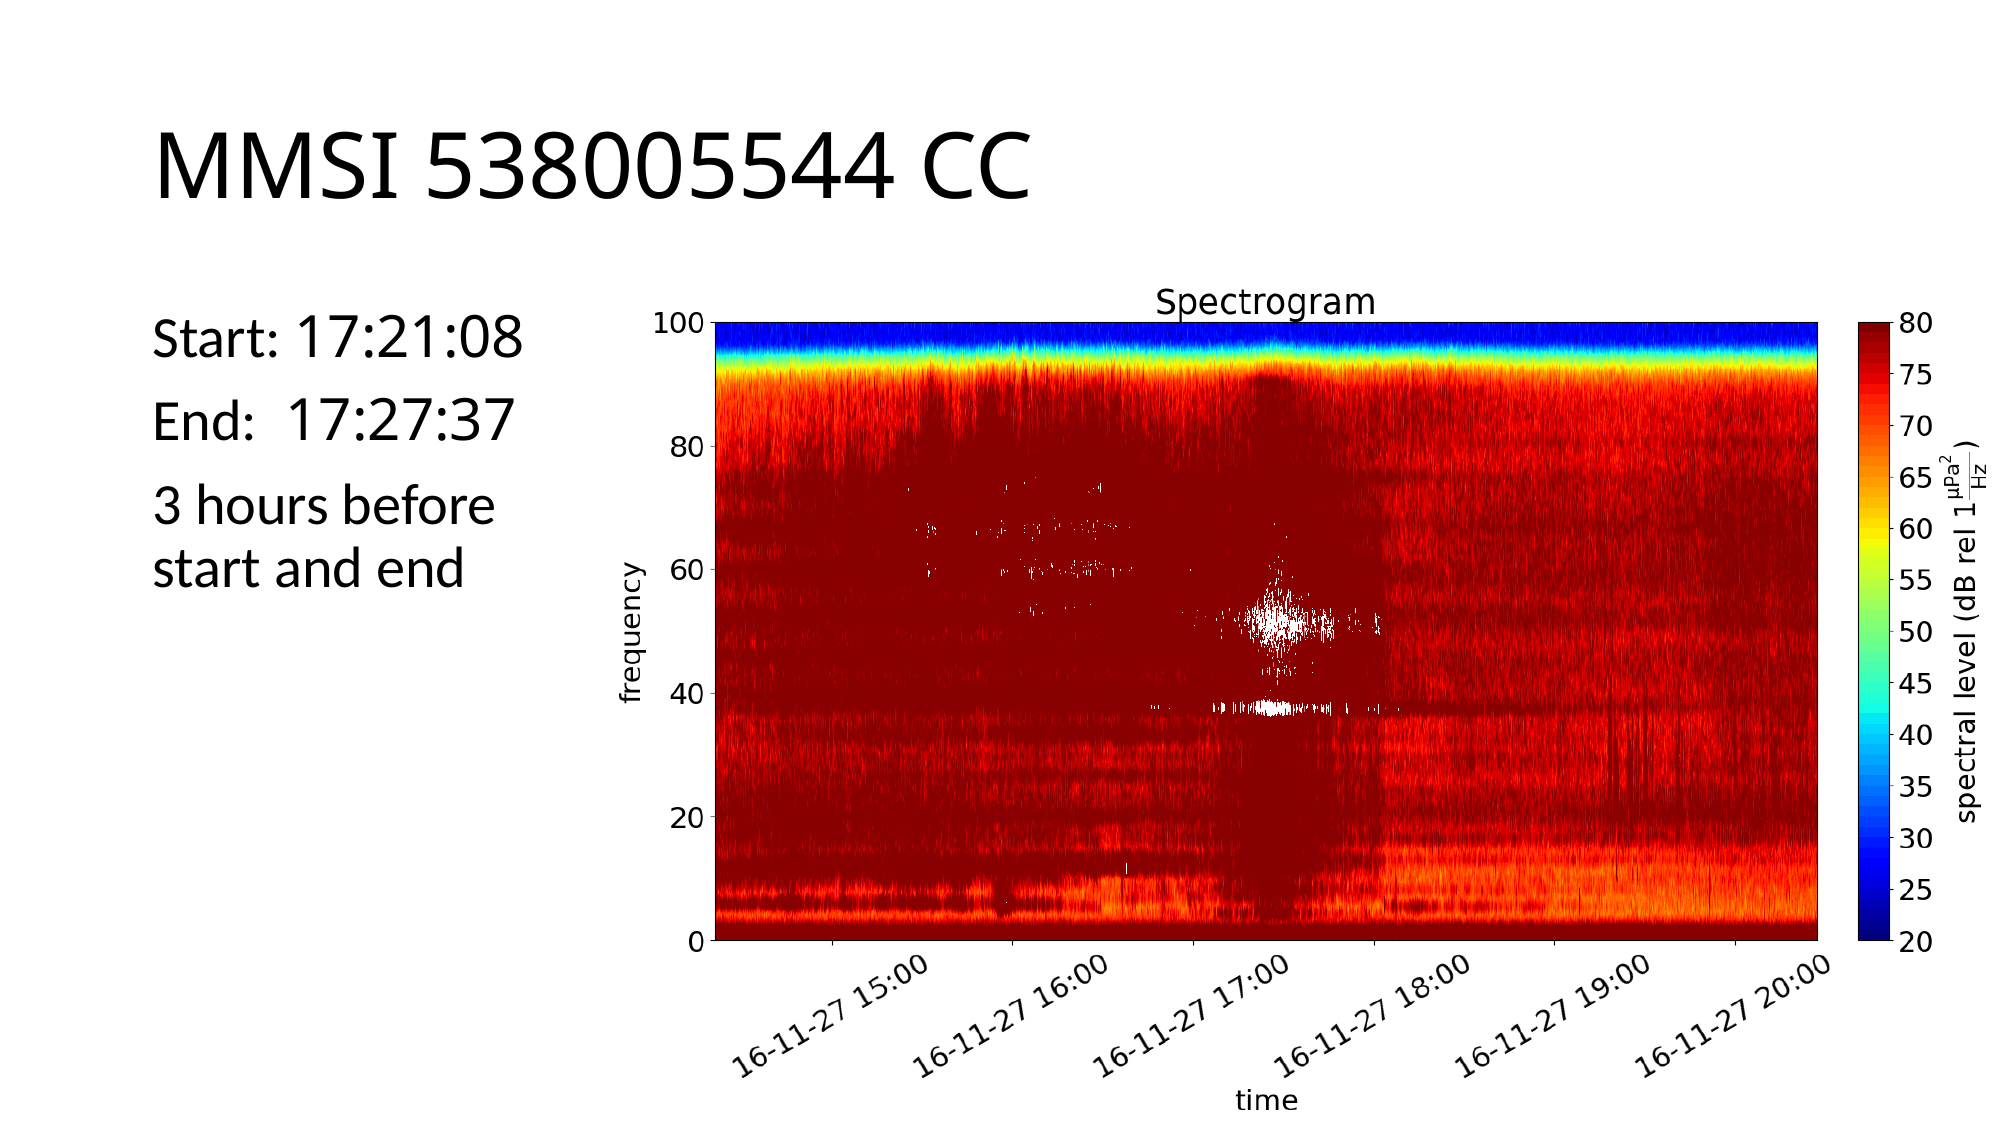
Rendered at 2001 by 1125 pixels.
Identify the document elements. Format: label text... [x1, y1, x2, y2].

title MMSI 538005544 CC [137, 59, 1863, 278]
list Start: 17:21:08 End: 17:27:37 3 hours before start and end [137, 299, 584, 726]
picture [609, 277, 2000, 1125]
